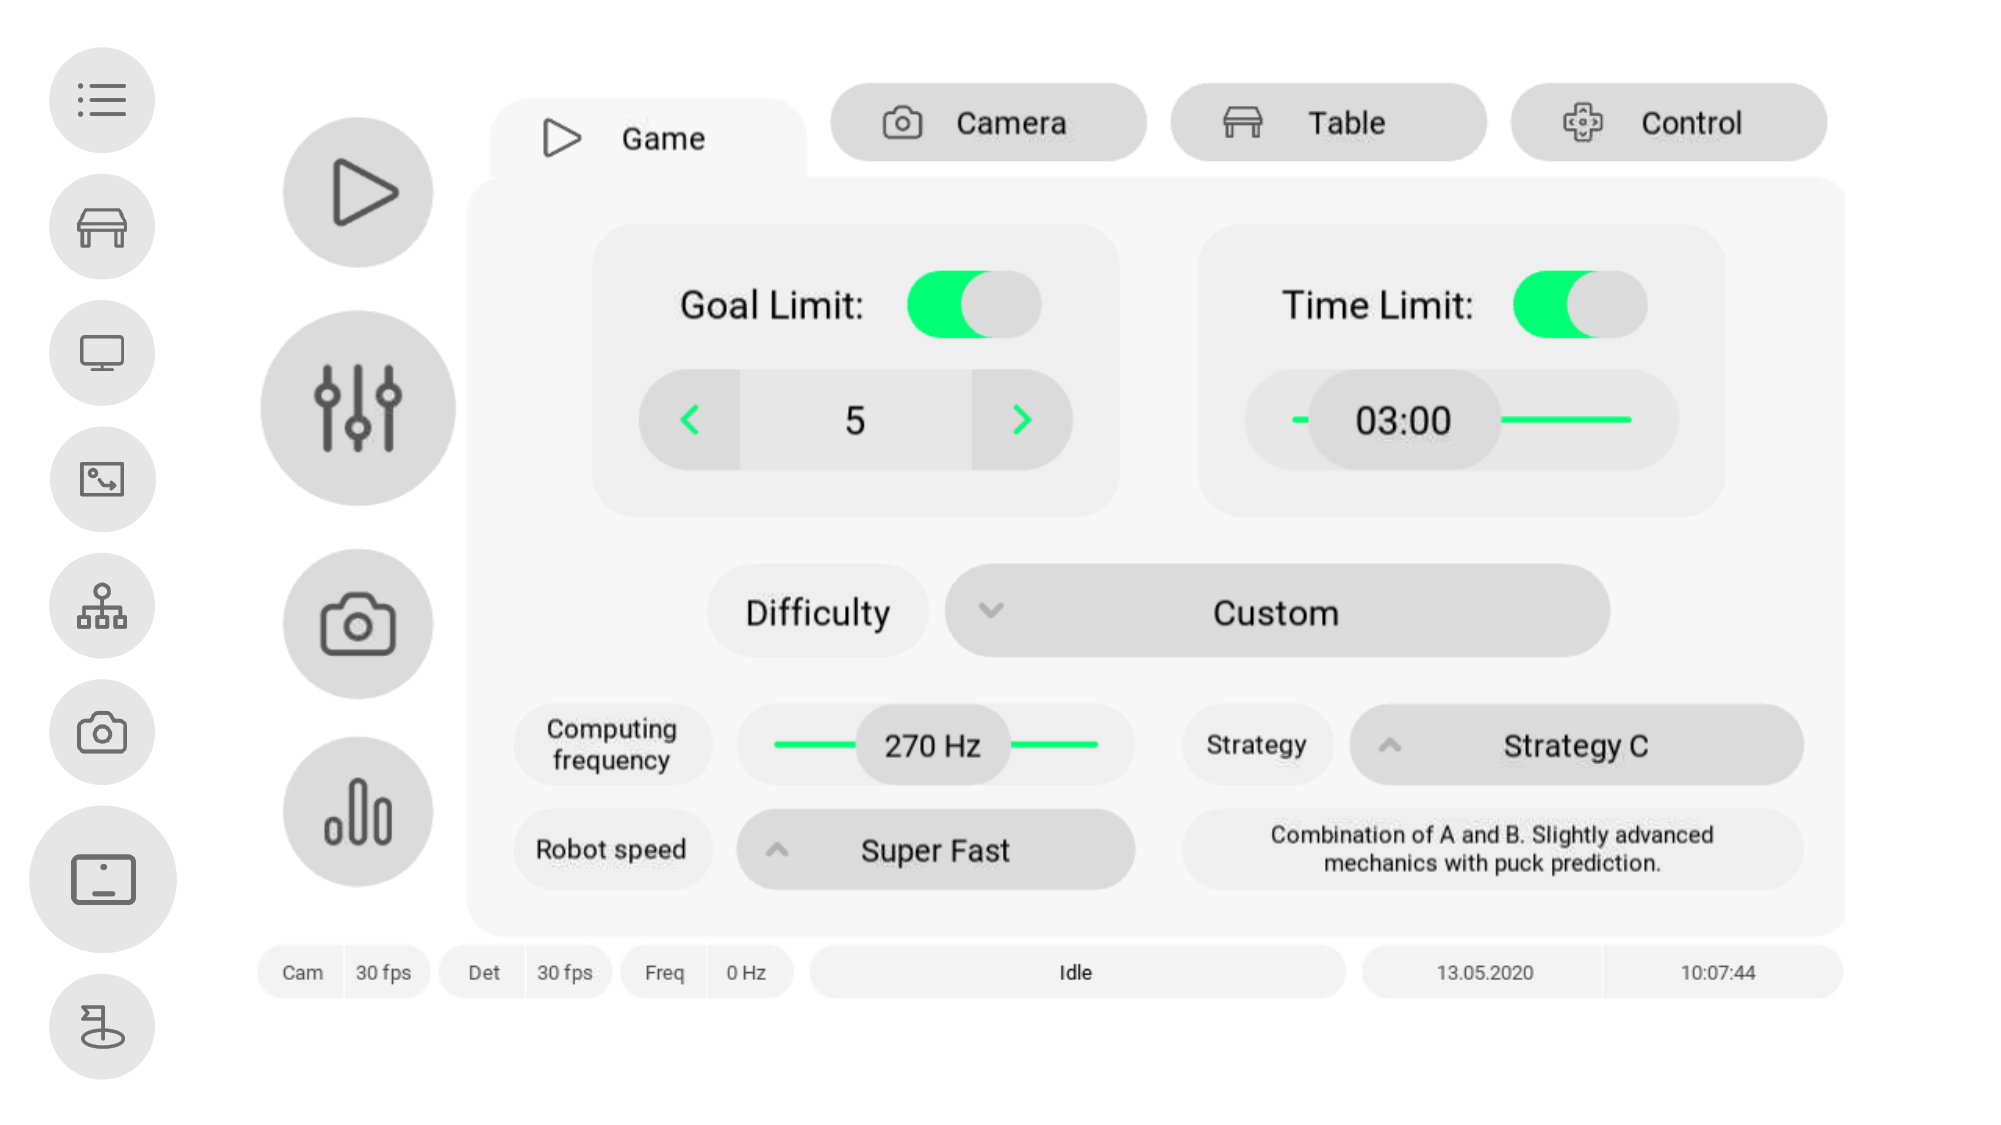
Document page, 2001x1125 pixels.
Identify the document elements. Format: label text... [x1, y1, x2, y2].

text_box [29, 805, 177, 954]
text_box x [48, 46, 156, 155]
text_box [49, 679, 155, 785]
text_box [50, 426, 156, 533]
picture [256, 77, 1845, 1005]
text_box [49, 552, 155, 659]
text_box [49, 173, 155, 280]
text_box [49, 973, 155, 1080]
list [78, 76, 126, 124]
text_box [49, 300, 155, 406]
